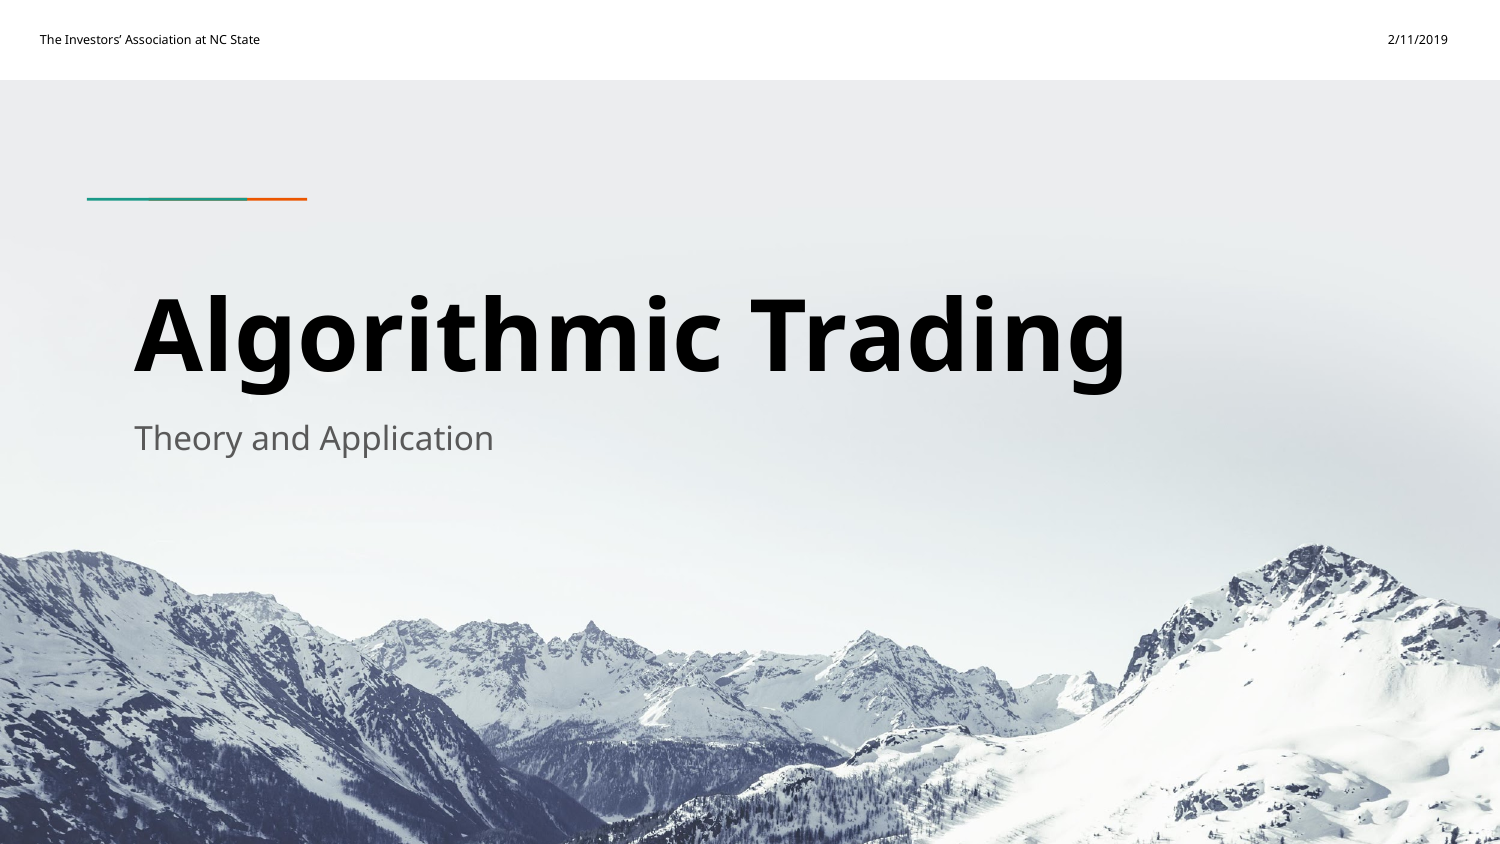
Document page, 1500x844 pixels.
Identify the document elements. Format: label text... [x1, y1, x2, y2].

subtitle Theory and Application [119, 402, 1381, 492]
title Algorithmic Trading [119, 256, 1381, 402]
picture [0, 80, 1500, 844]
